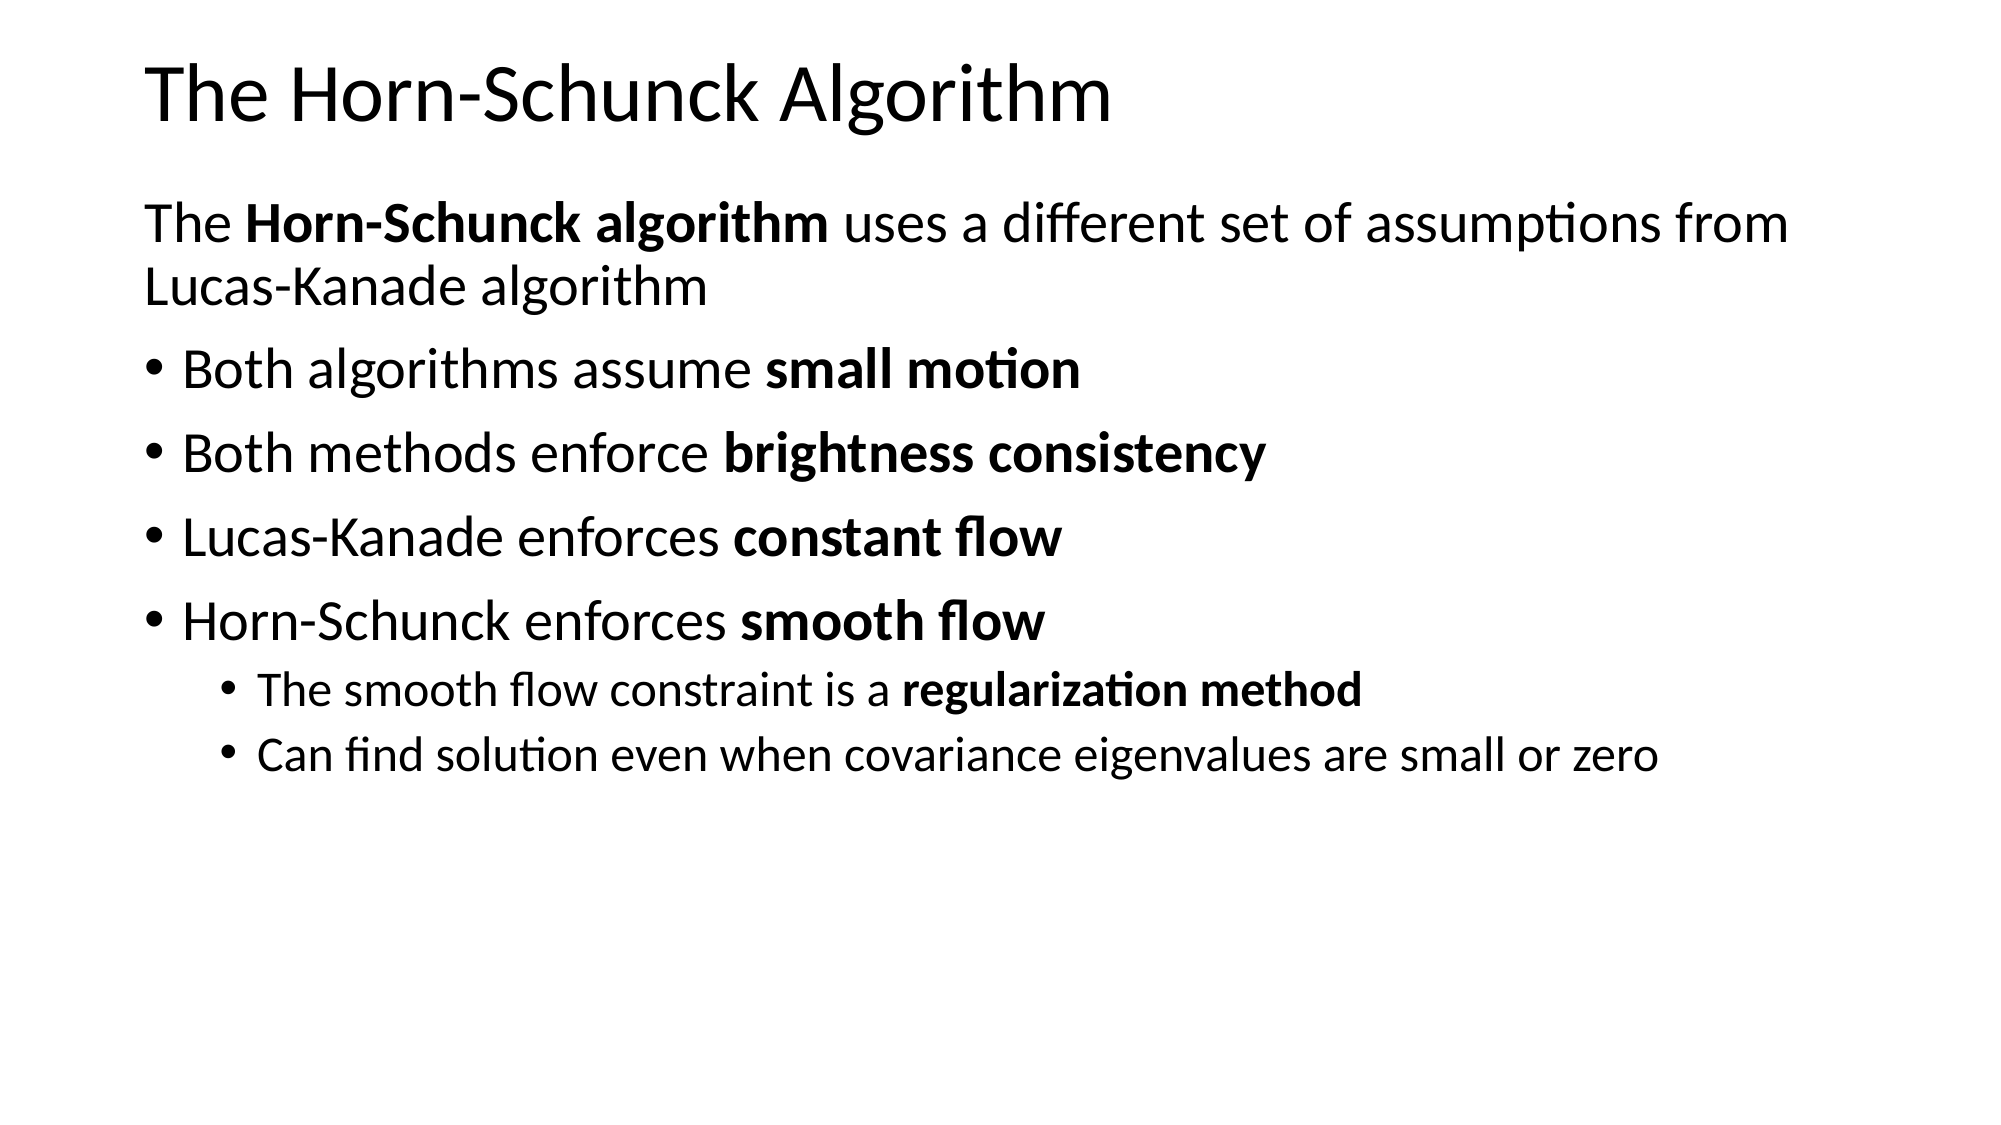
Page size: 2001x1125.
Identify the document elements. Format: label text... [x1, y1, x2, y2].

title The Horn-Schunck Algorithm [129, 22, 1855, 166]
list The Horn-Schunck algorithm uses a different set of assumptions from Lucas-Kanade algorithm Both algorithms assume small motion Both methods enforce brightness consistency Lucas-Kanade enforces constant flow Horn-Schunck enforces smooth flow The smooth flow constraint is a regularization method Can find solution even when covariance eigenvalues are small or zero [129, 184, 1855, 1102]
